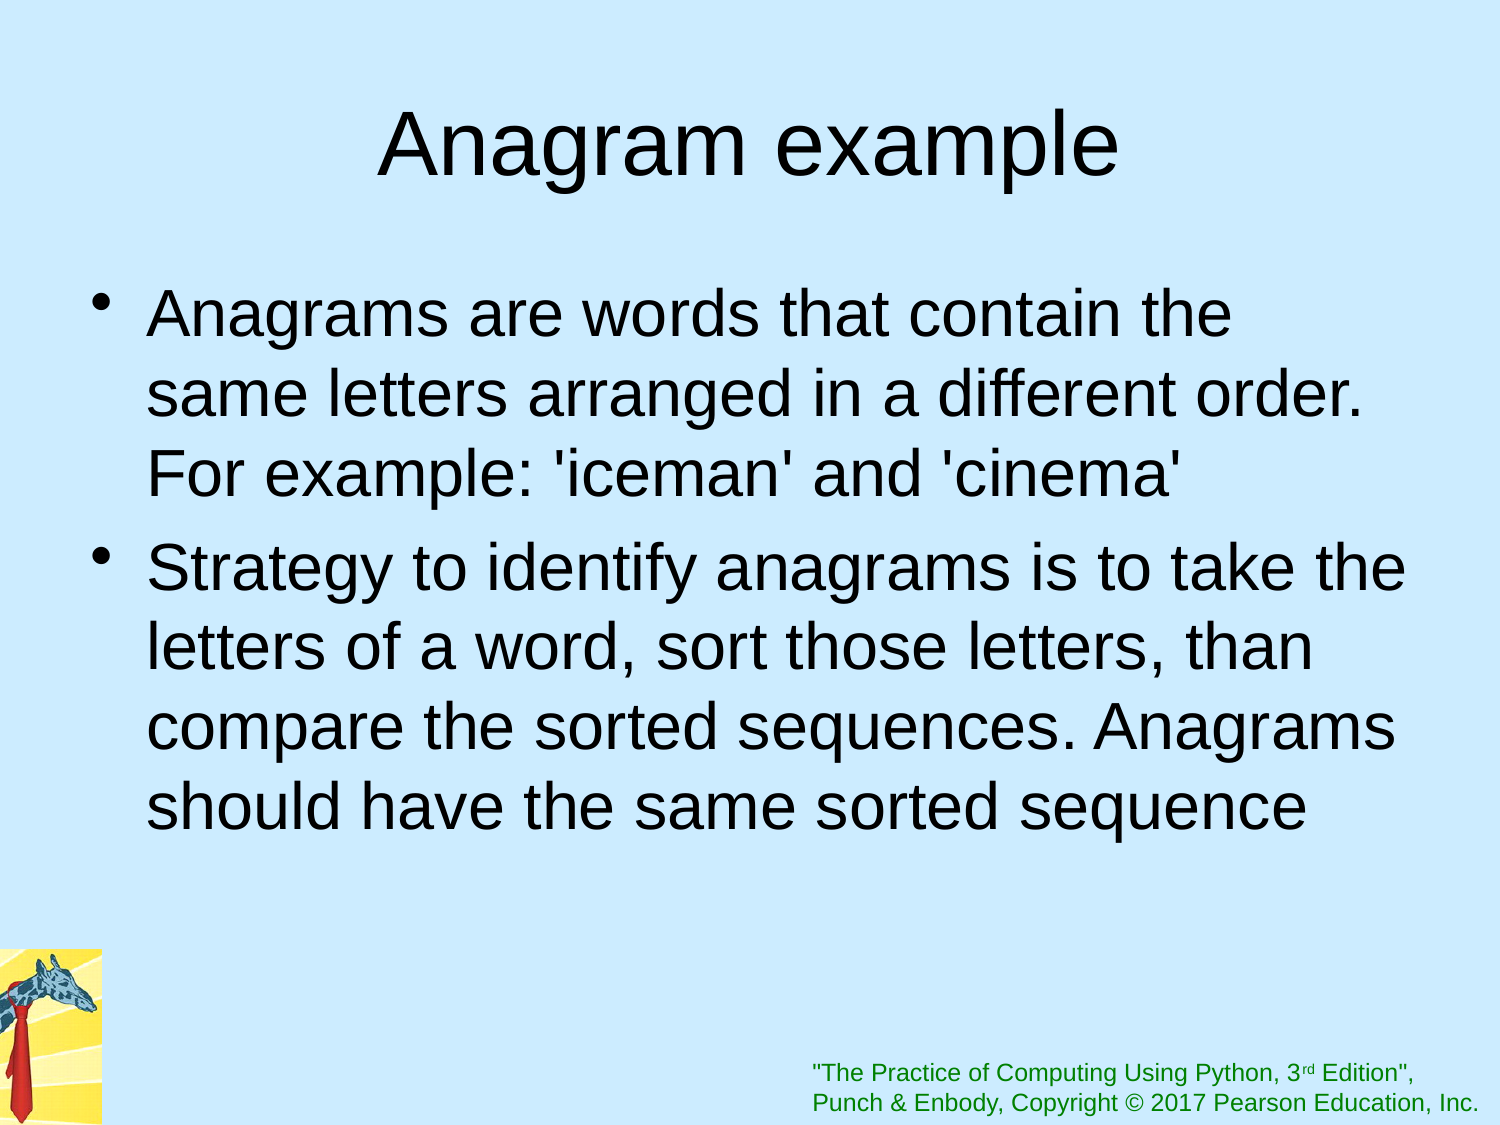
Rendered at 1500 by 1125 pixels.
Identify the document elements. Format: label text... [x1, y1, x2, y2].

list Anagrams are words that contain the same letters arranged in a different order. For example: 'iceman' and 'cinema' Strategy to identify anagrams is to take the letters of a word, sort those letters, than compare the sorted sequences. Anagrams should have the same sorted sequence [75, 262, 1425, 1005]
title Anagram example [75, 45, 1425, 233]
picture [0, 949, 102, 1125]
